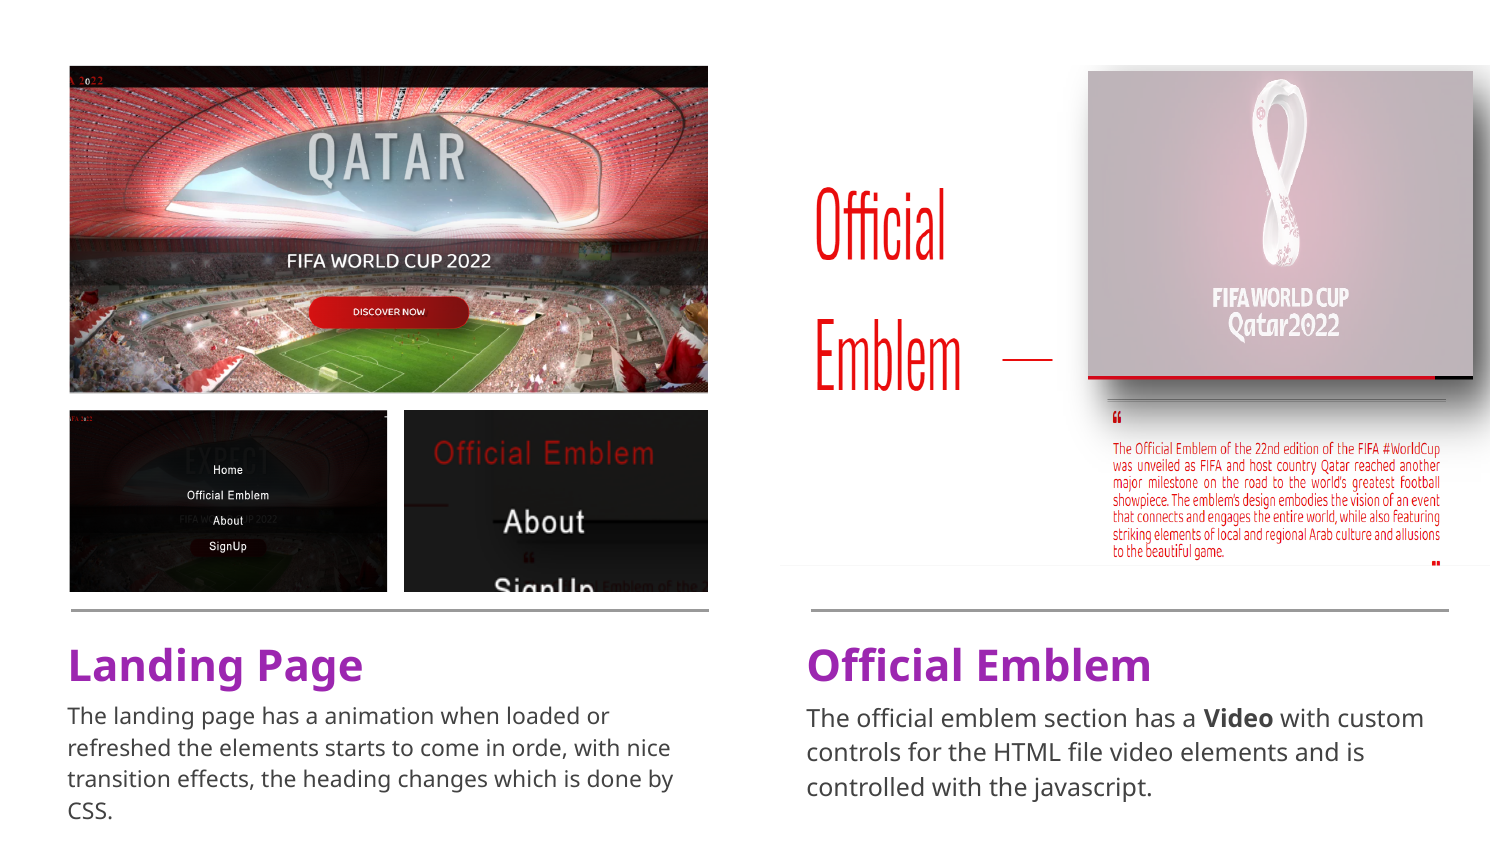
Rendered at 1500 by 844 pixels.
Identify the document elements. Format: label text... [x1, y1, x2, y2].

picture [69, 409, 388, 593]
list The landing page has a animation when loaded or refreshed the elements starts to come in orde, with nice transition effects, the heading changes which is done by CSS. [52, 682, 709, 832]
picture [403, 409, 709, 593]
picture [69, 64, 709, 394]
list The official emblem section has a Video with custom controls for the HTML file video elements and is controlled with the javascript. [791, 682, 1448, 822]
list Landing Page [52, 618, 709, 682]
list Official Emblem [791, 618, 1448, 682]
picture [779, 65, 1490, 566]
